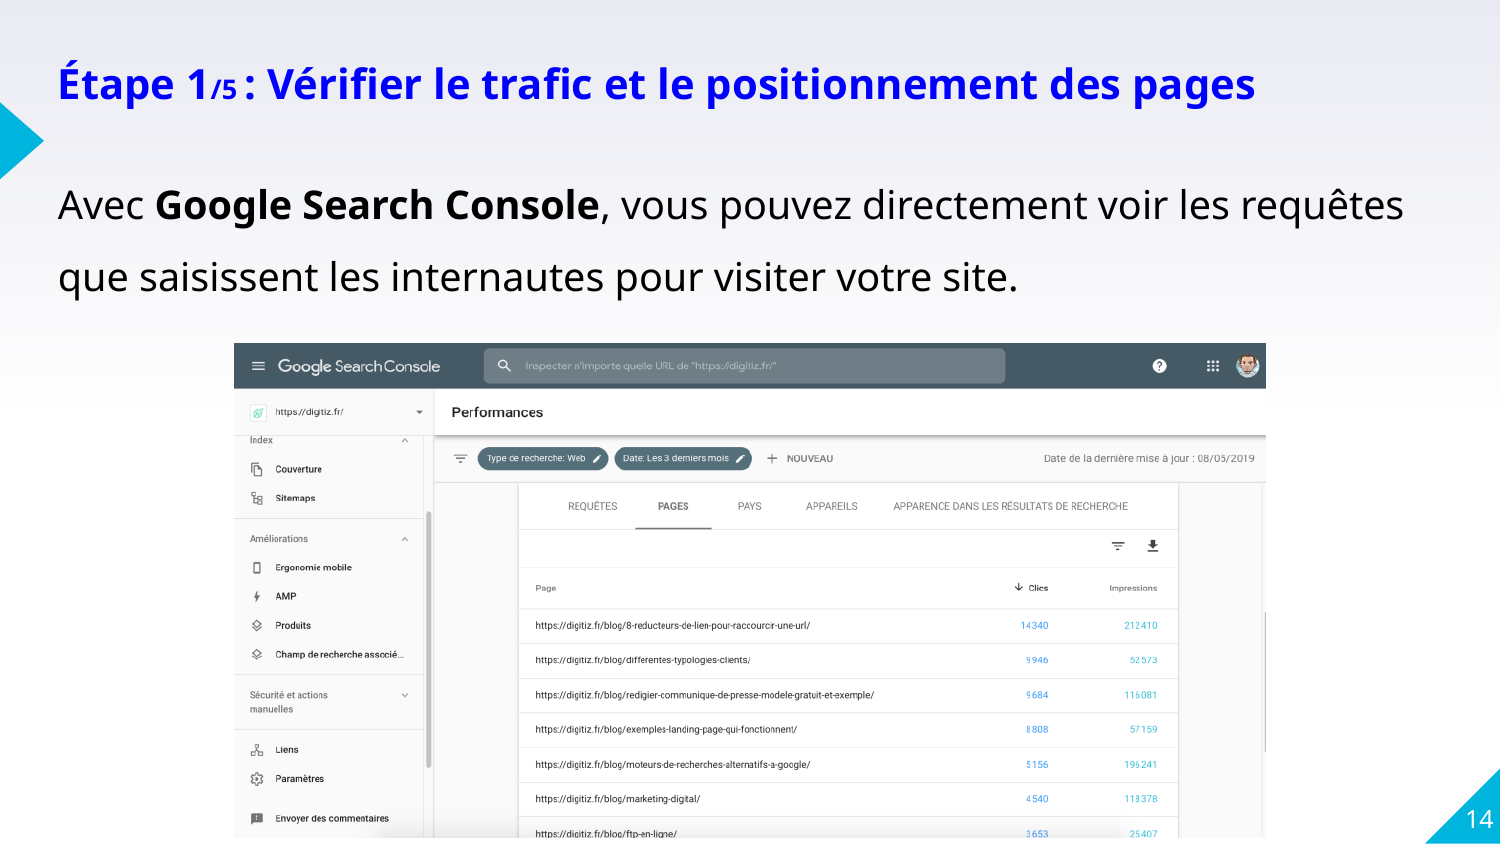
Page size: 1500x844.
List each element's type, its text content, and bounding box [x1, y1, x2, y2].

text_box Étape 1/5 : Vérifier le trafic et le positionnement des pages [42, 42, 1478, 142]
slide_number 14 [1418, 760, 1494, 838]
picture [233, 343, 1266, 838]
text_box Avec Google Search Console, vous pouvez directement voir les requêtes que saisissent les internautes pour visiter votre site. [42, 141, 1457, 303]
